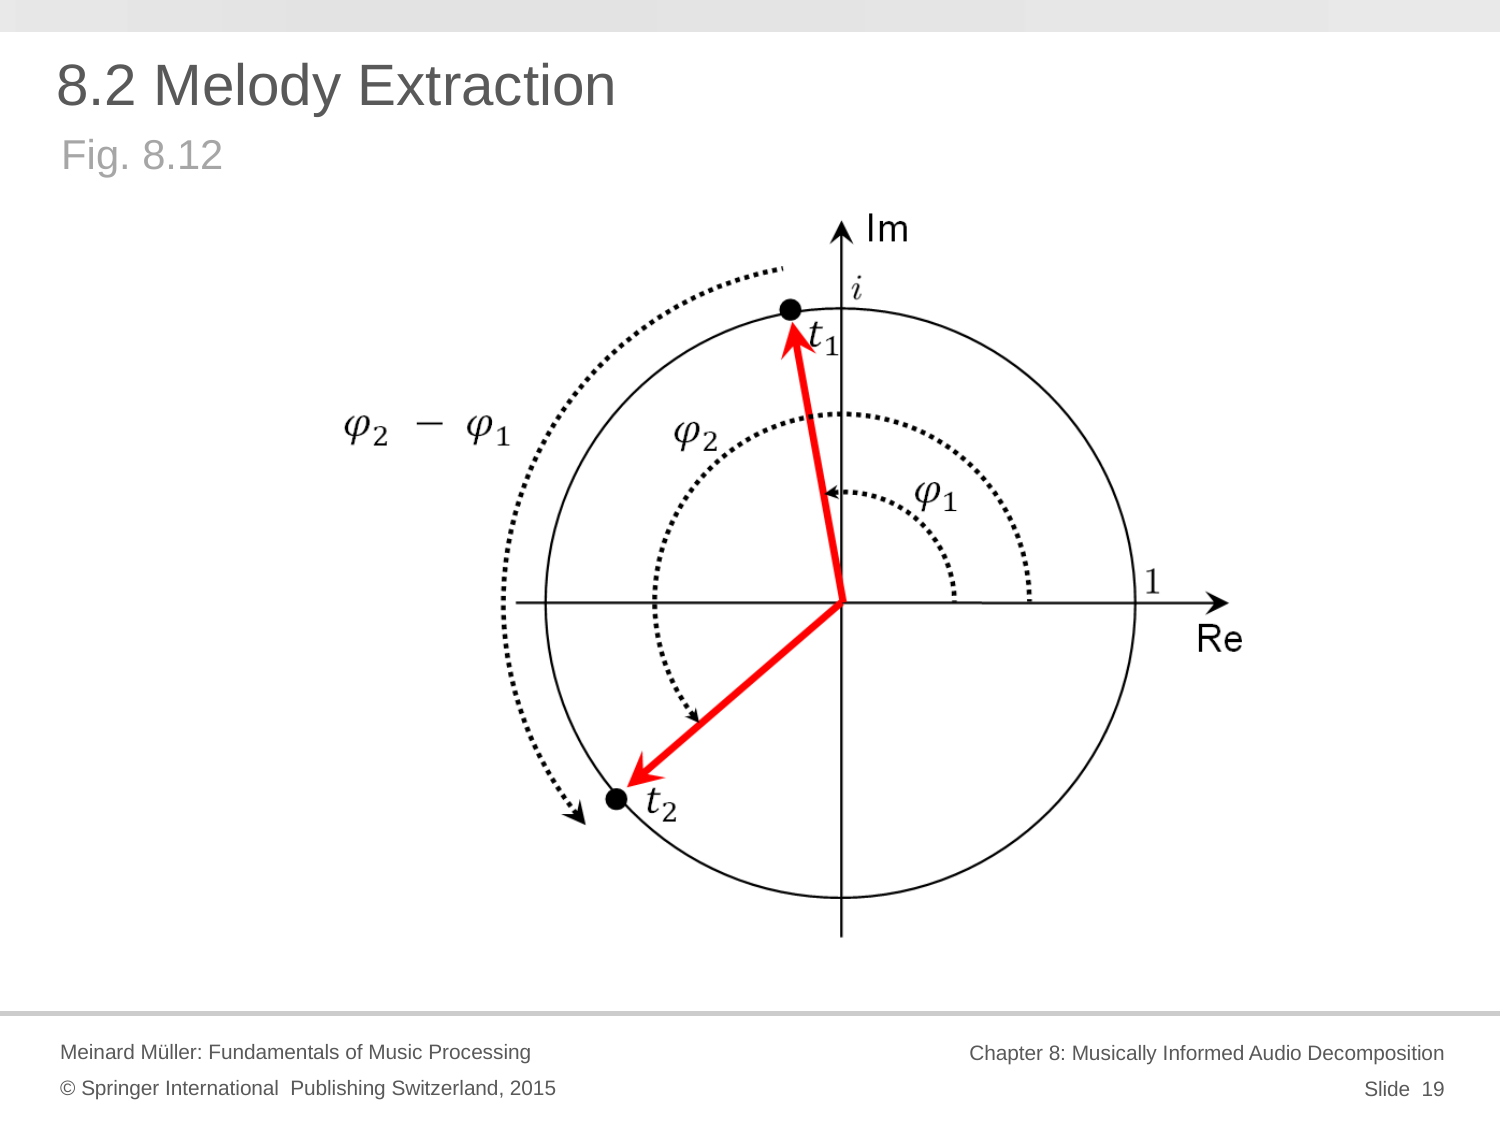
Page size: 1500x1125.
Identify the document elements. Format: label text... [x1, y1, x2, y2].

picture [318, 191, 1273, 943]
picture [0, 0, 1500, 32]
list Fig. 8.12 [46, 115, 276, 198]
title 8.2 Melody Extraction [40, 39, 1448, 133]
